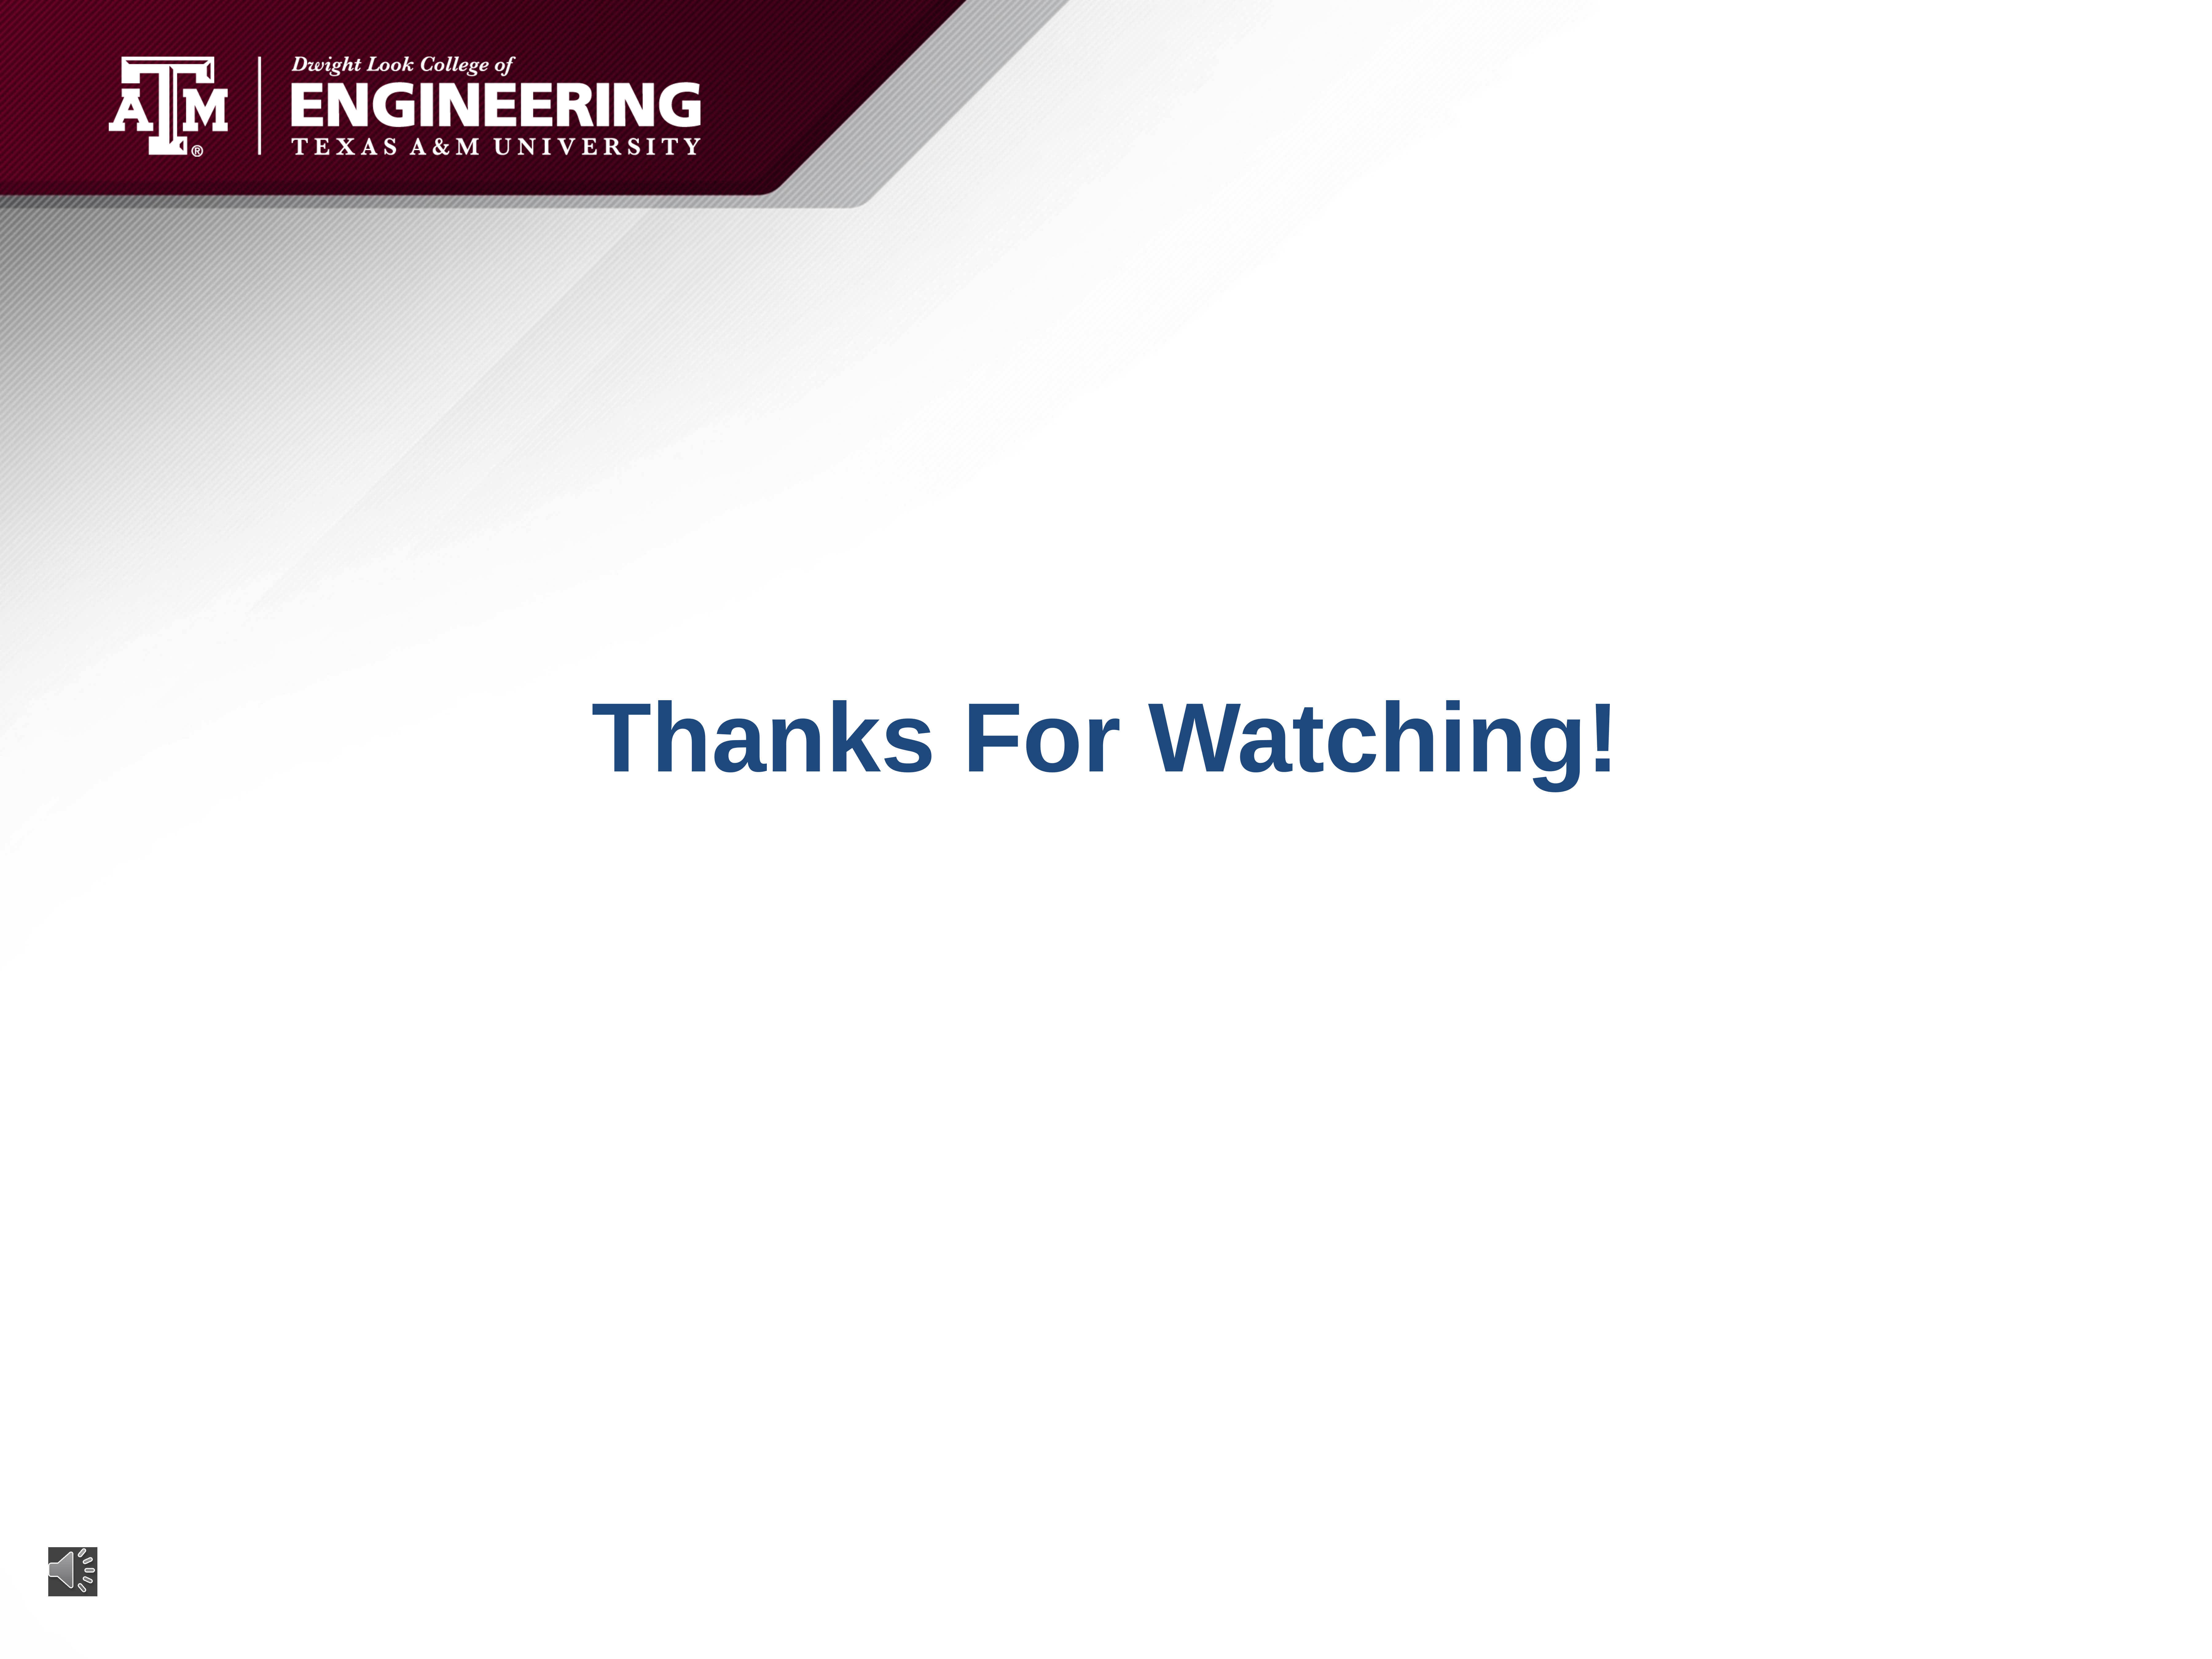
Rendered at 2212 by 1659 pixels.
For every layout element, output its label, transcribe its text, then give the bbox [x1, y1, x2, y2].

title Thanks For Watching! [111, 635, 2101, 830]
picture [0, 0, 2212, 1659]
